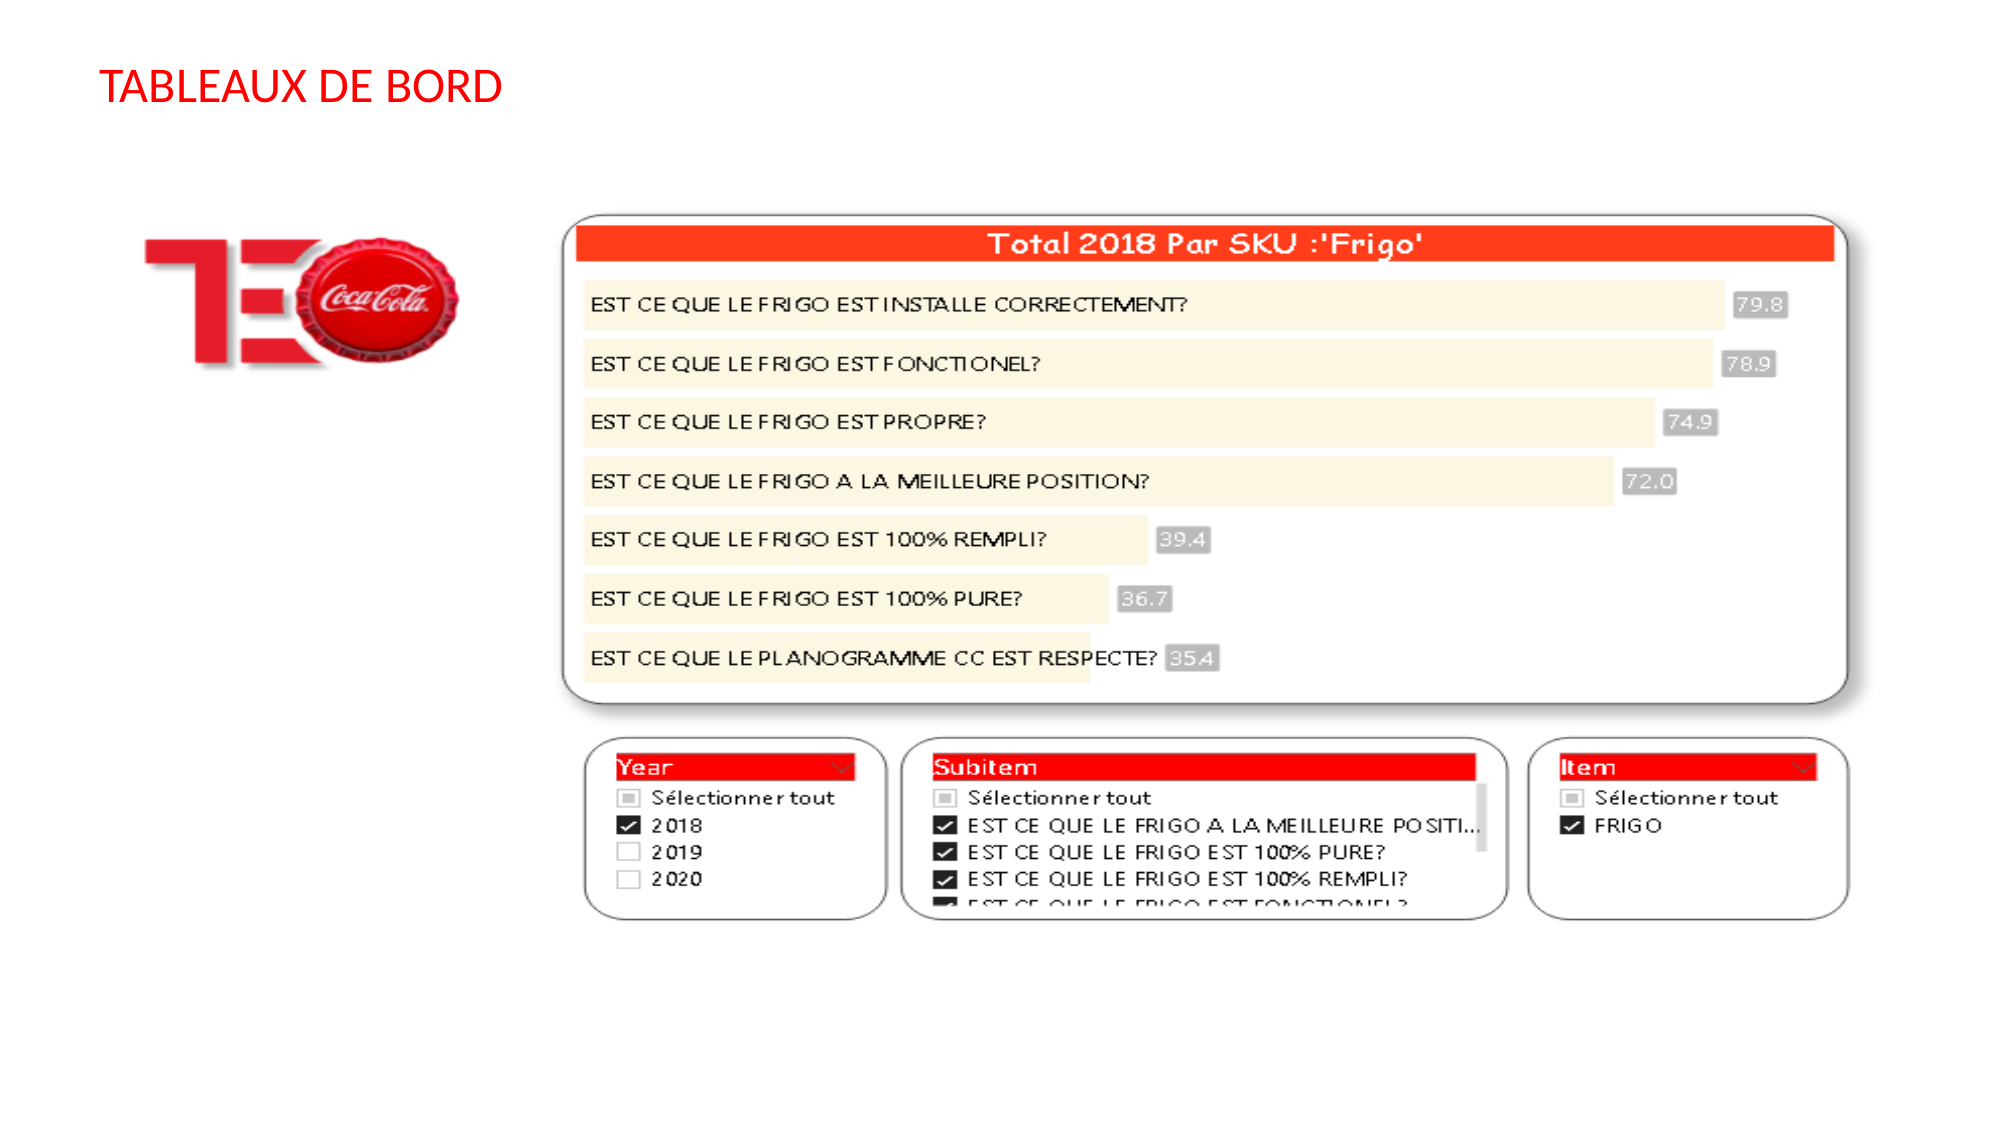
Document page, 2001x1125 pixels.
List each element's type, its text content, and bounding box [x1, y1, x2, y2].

picture [109, 196, 1879, 955]
text_box TABLEAUX DE BORD [84, 45, 519, 120]
